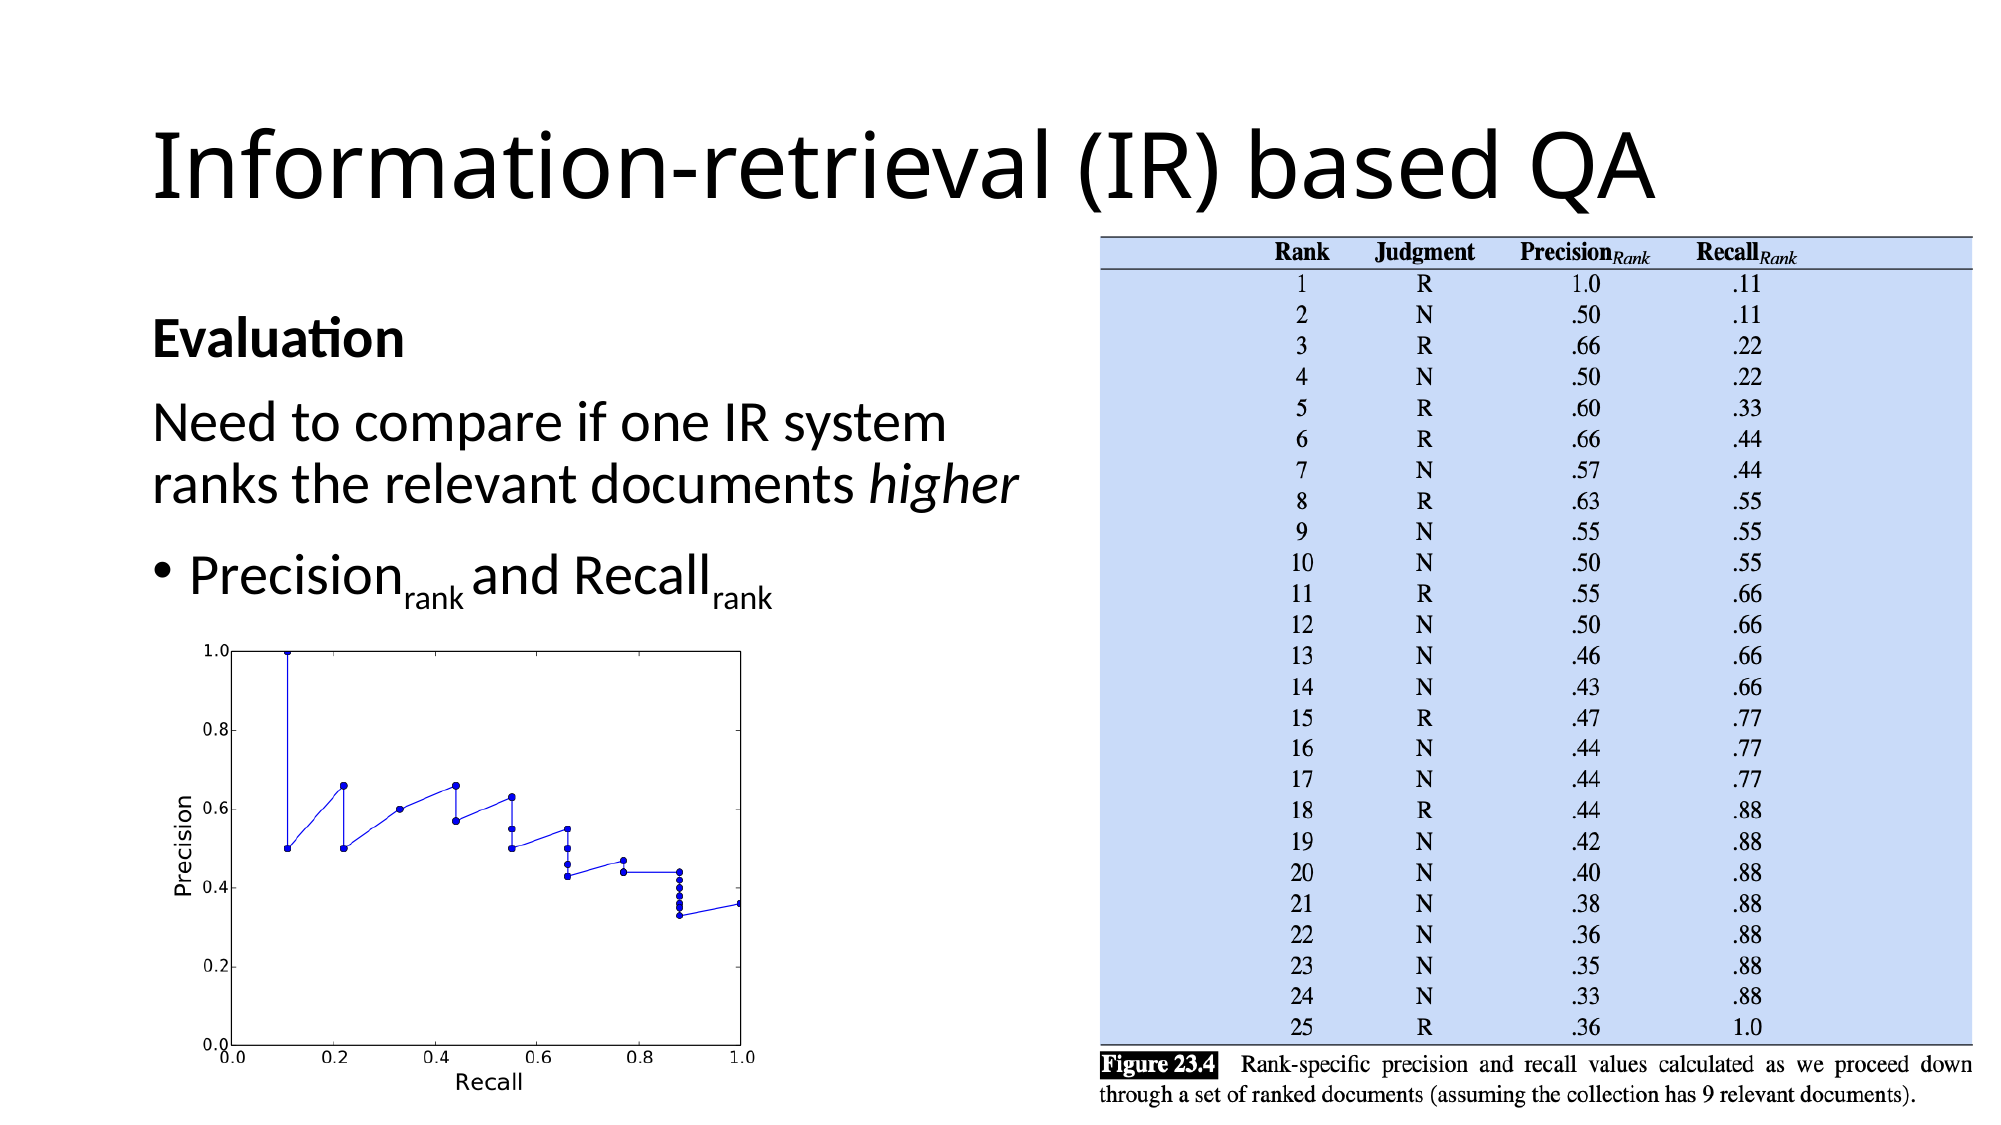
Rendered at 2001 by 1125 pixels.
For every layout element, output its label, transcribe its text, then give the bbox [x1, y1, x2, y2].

picture [137, 631, 790, 1100]
title Information-retrieval (IR) based QA [137, 59, 1863, 278]
picture [1083, 216, 2000, 1125]
list Evaluation Need to compare if one IR system ranks the relevant documents higher Precisionrank and Recallrank [137, 299, 1083, 1014]
